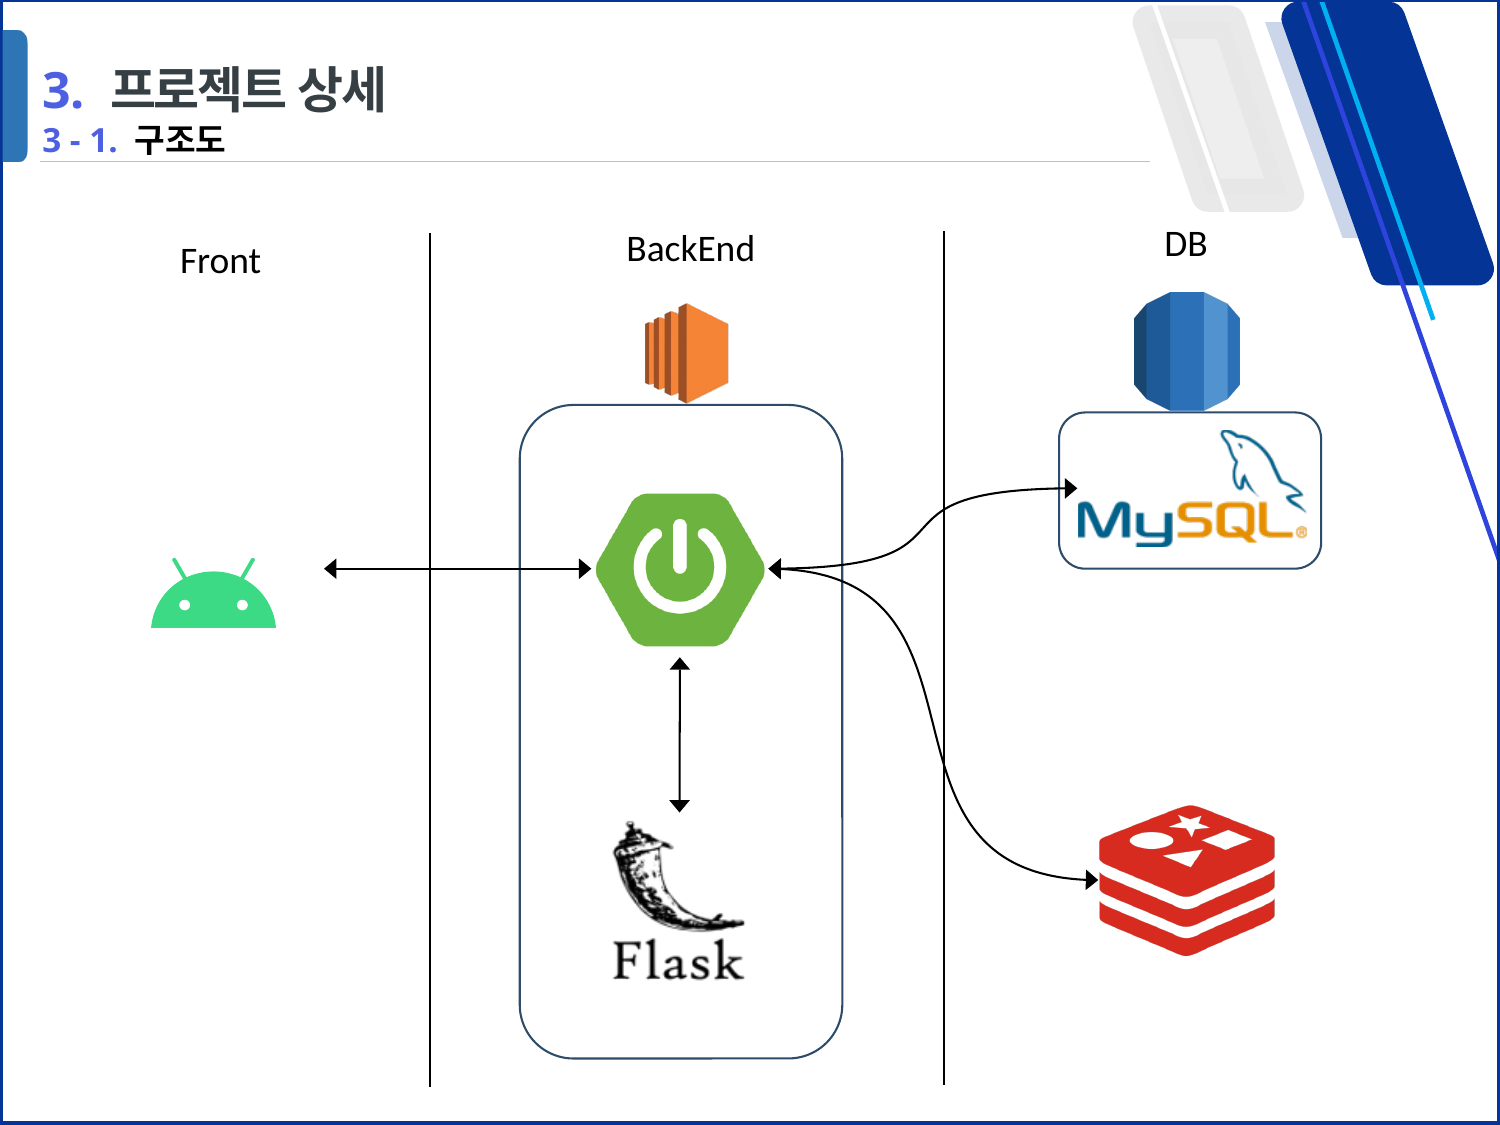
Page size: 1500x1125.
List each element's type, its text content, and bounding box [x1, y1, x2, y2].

picture [1098, 791, 1276, 970]
picture [102, 509, 325, 628]
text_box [768, 488, 1078, 568]
text_box [428, 232, 432, 568]
text_box DB [1149, 211, 1320, 272]
text_box Front [165, 228, 375, 289]
picture [1134, 292, 1240, 411]
picture [591, 480, 769, 658]
picture [1077, 429, 1308, 548]
text_box [942, 881, 947, 1086]
text_box [428, 570, 432, 1088]
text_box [768, 568, 1099, 881]
text_box BackEnd [611, 216, 840, 277]
picture [607, 294, 766, 413]
text_box [1058, 411, 1323, 570]
text_box [942, 230, 947, 488]
picture [585, 812, 774, 990]
text_box [518, 570, 844, 1060]
text_box [518, 403, 844, 568]
text_box 3. 프로젝트 상세 3 - 1. 구조도 [27, 51, 1319, 167]
picture [2, 30, 28, 162]
